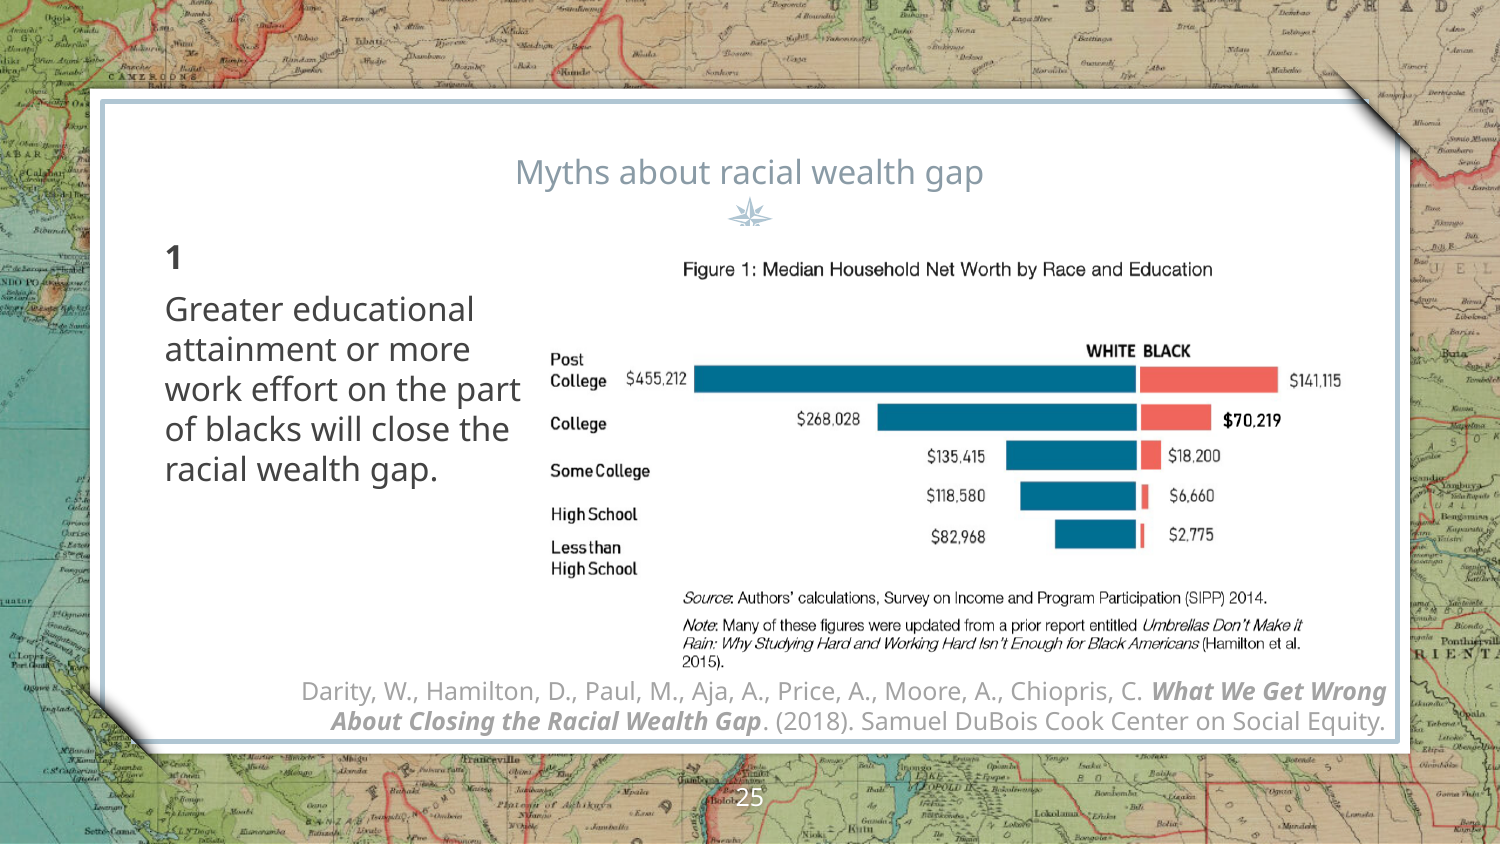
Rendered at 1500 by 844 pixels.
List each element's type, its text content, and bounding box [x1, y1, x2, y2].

picture [0, 0, 1500, 844]
text_box Darity, W., Hamilton, D., Paul, M., Aja, A., Price, A., Moore, A., Chiopris, C. What We Get Wrong About Closing the Racial Wealth Gap. (2018). Samuel DuBois Cook Center on Social Equity. [270, 645, 1387, 736]
list 1 Greater educational attainment or more work effort on the part of blacks will close the racial wealth gap. [164, 236, 519, 687]
title Myths about racial wealth gap [164, 101, 1336, 192]
slide_number 25 [705, 753, 795, 844]
picture [524, 226, 1360, 678]
